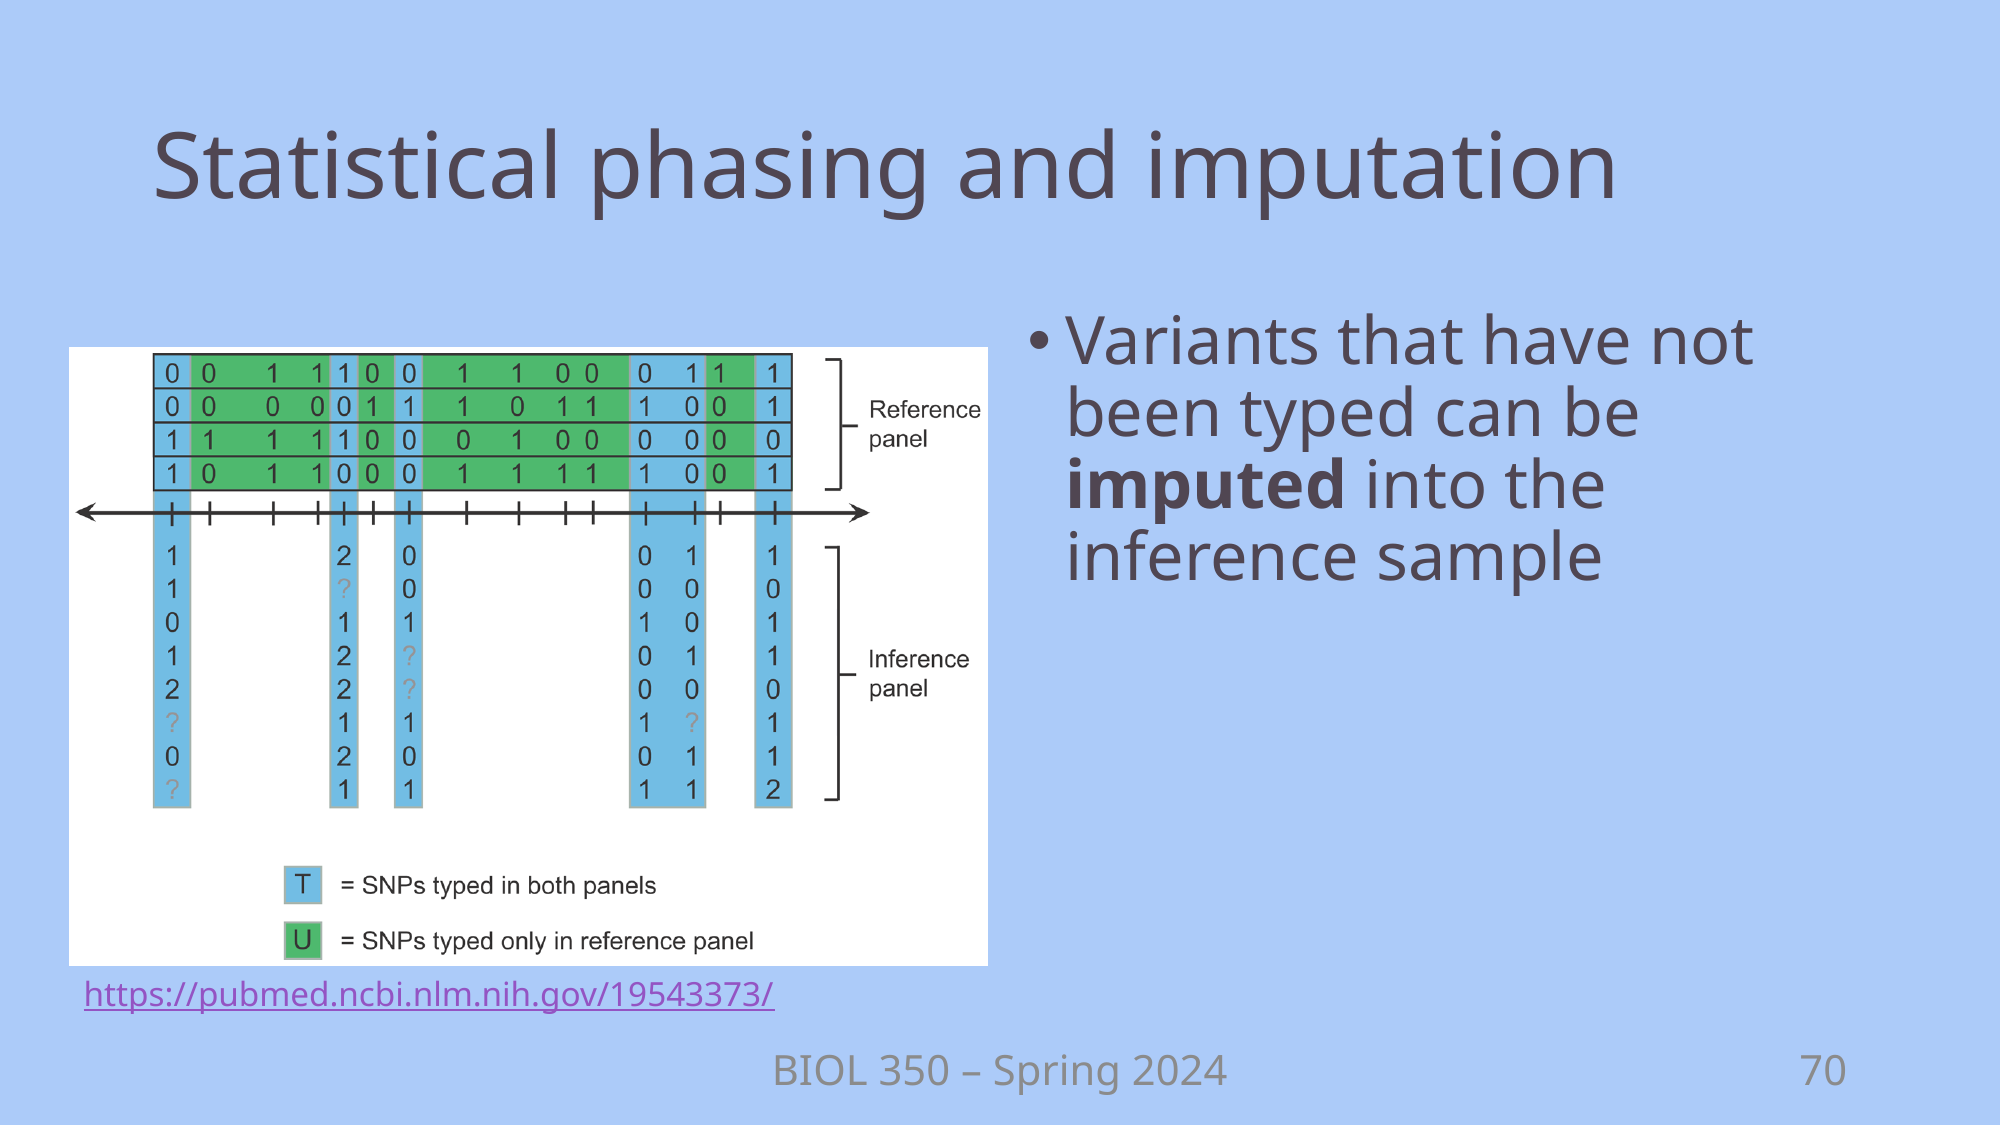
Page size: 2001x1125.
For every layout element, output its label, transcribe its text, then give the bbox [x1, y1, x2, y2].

slide_number 70 [1412, 1042, 1863, 1103]
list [69, 347, 988, 966]
list Variants that have not been typed can be imputed into the inference sample [1012, 299, 1863, 1014]
title Statistical phasing and imputation [137, 59, 1863, 278]
footer BIOL 350 – Spring 2024 [662, 1042, 1338, 1103]
text_box https://pubmed.ncbi.nlm.nih.gov/19543373/ [69, 966, 801, 1026]
